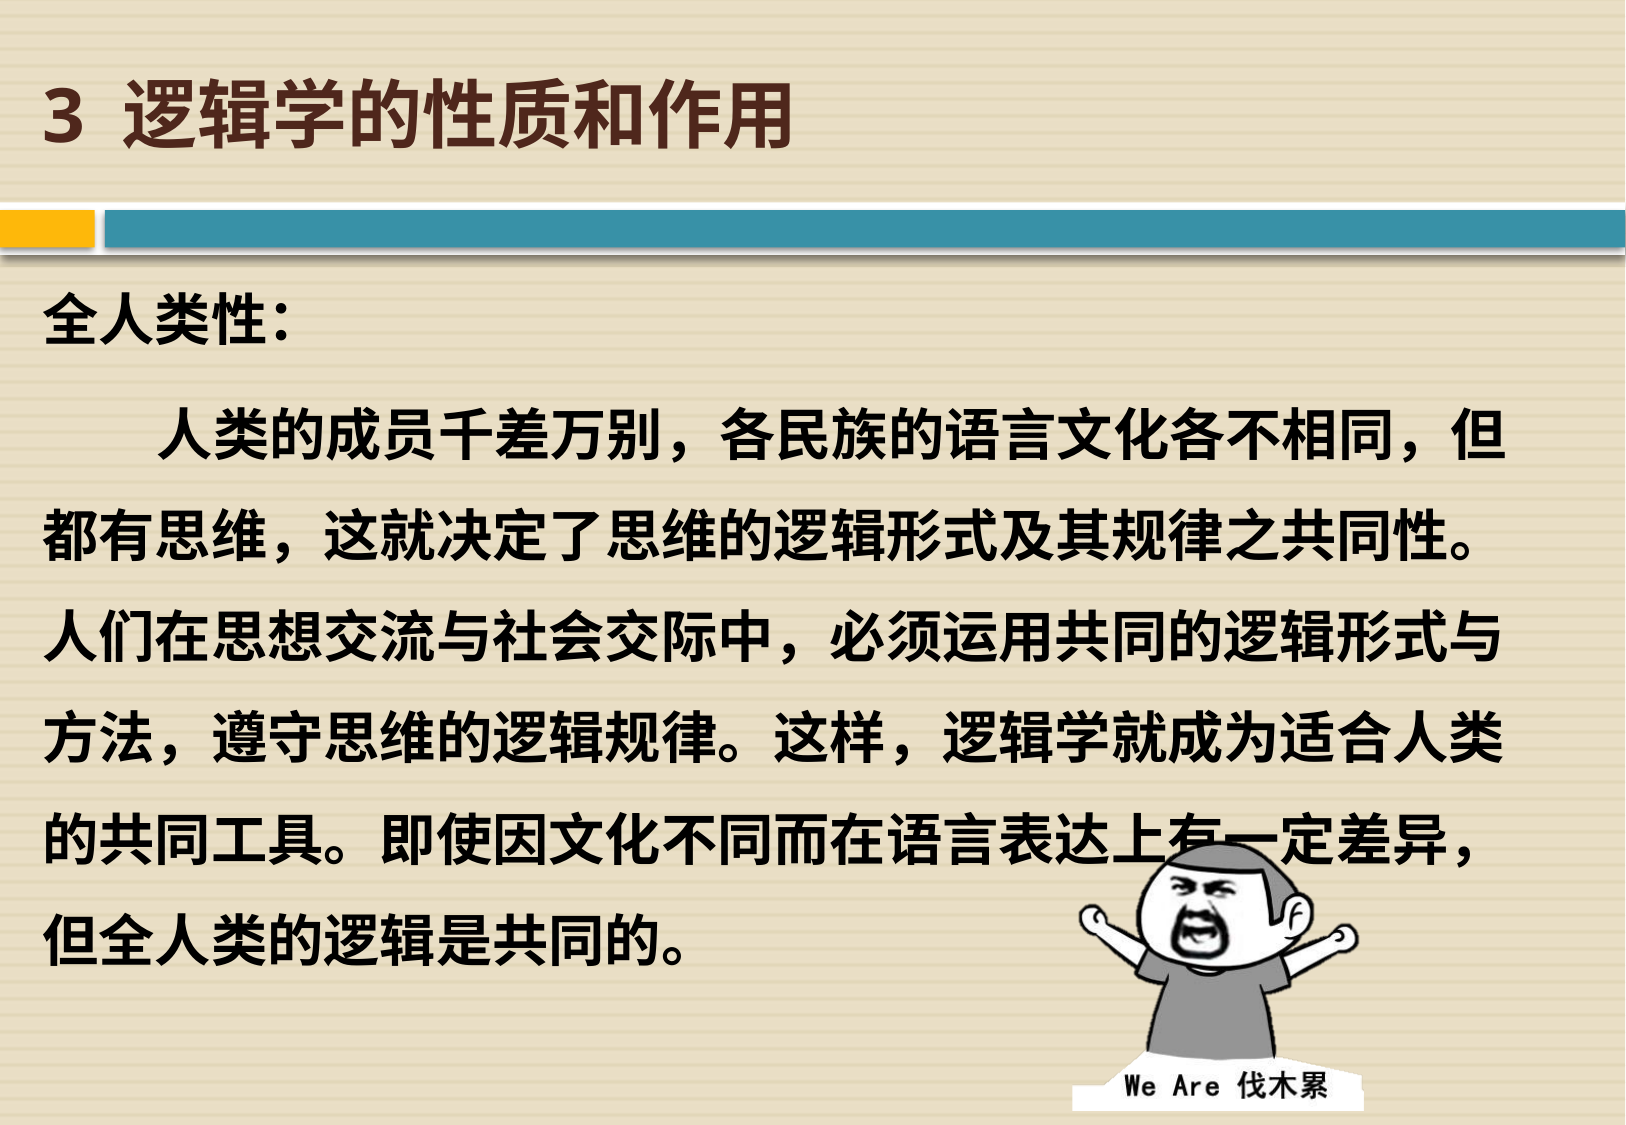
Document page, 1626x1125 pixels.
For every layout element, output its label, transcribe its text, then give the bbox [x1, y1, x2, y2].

picture [1072, 833, 1365, 1111]
title 3 逻辑学的性质和作用 [27, 30, 1529, 194]
list 全人类性： 人类的成员千差万别，各民族的语言文化各不相同，但都有思维，这就决定了思维的逻辑形式及其规律之共同性。人们在思想交流与社会交际中，必须运用共同的逻辑形式与方法，遵守思维的逻辑规律。这样，逻辑学就成为适合人类的共同工具。即使因文化不同而在语言表达上有一定差异，但全人类的逻辑是共同的。 [27, 243, 1575, 981]
